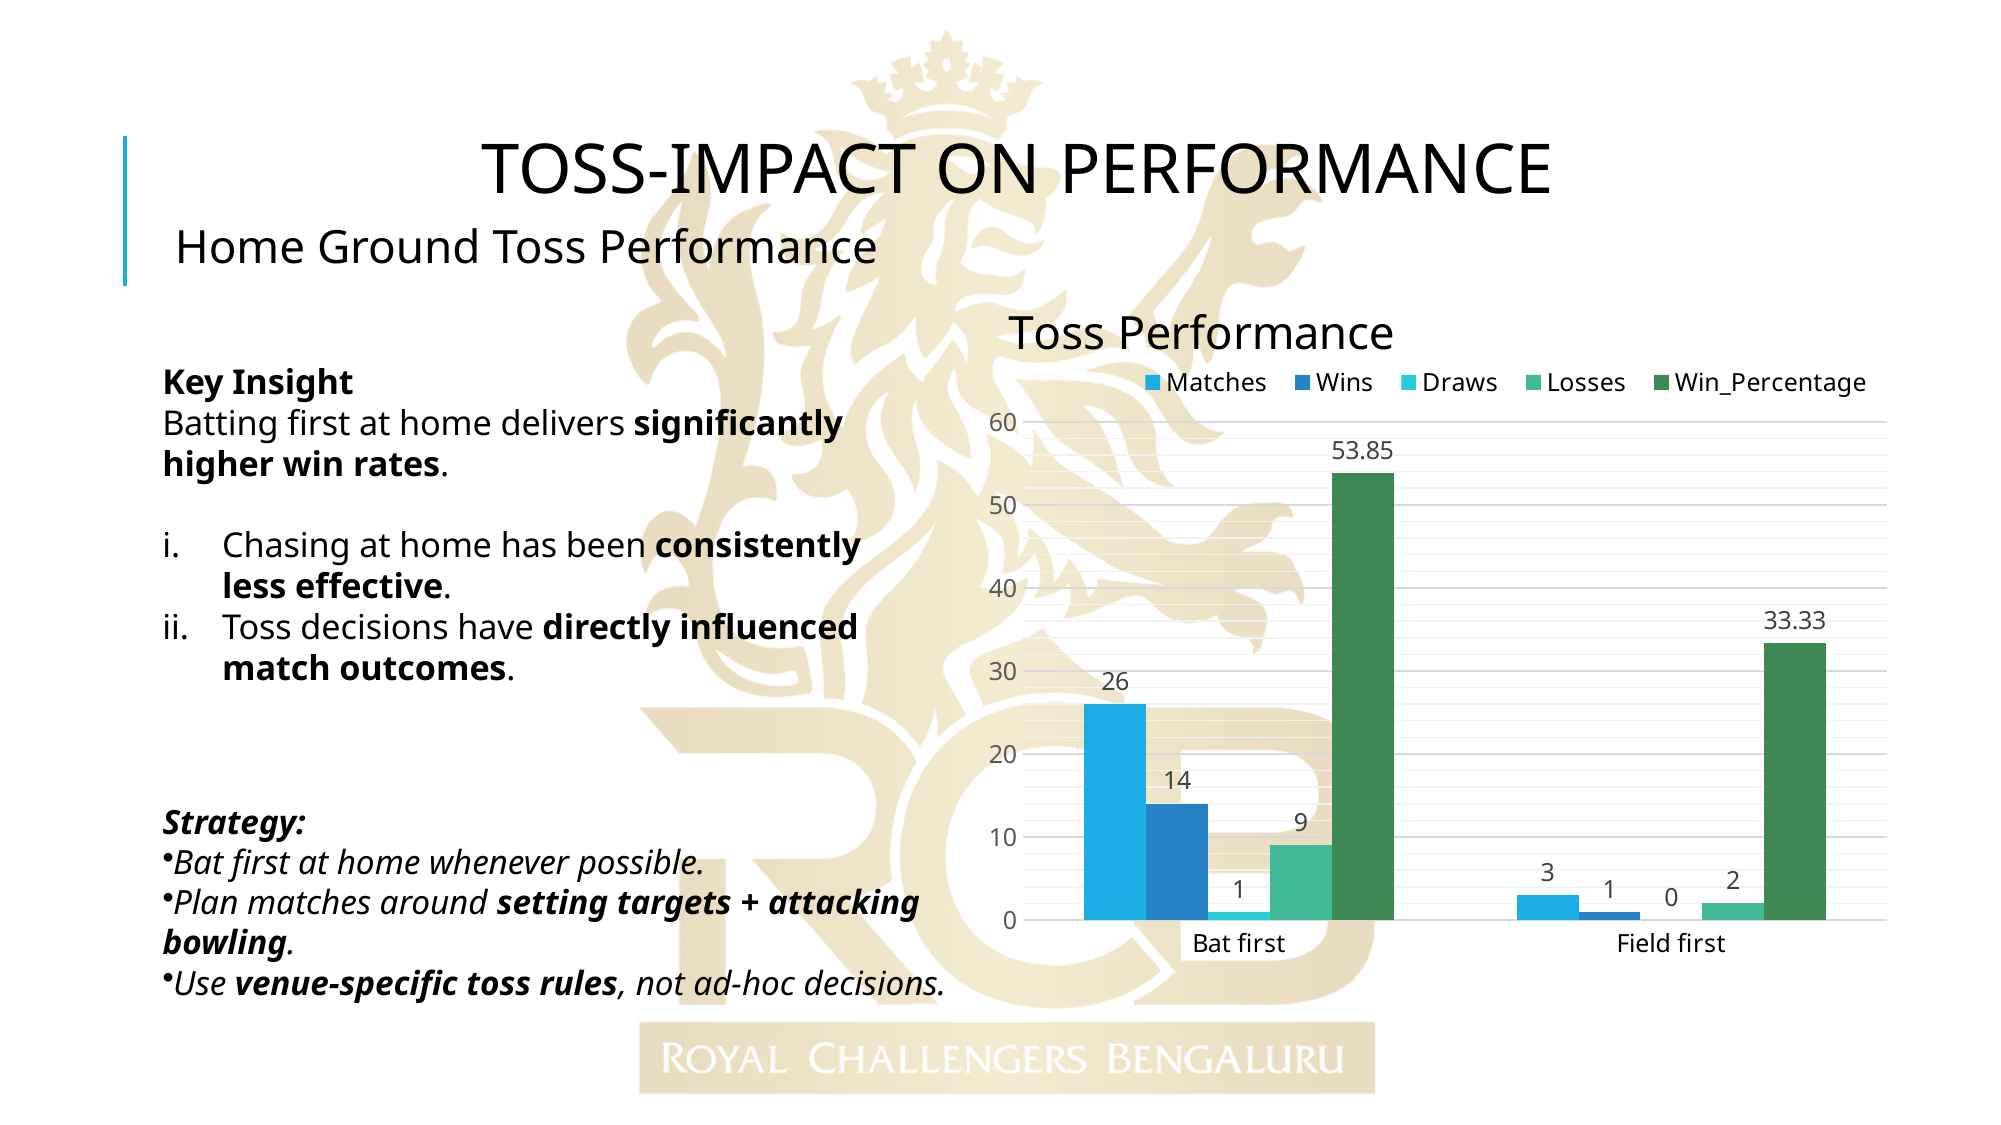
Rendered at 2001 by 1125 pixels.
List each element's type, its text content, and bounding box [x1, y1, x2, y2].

text_box Home Ground Toss Performance [160, 210, 939, 280]
text_box Key Insight Batting first at home delivers significantly higher win rates. Chasing at home has been consistently less effective. Toss decisions have directly influenced match outcomes. [147, 311, 939, 696]
chart [962, 268, 1889, 1028]
text_box Strategy: Bat first at home whenever possible. Plan matches around setting targets + attacking bowling. Use venue-specific toss rules, not ad-hoc decisions. [147, 775, 956, 1028]
list TOSS-IMPACT ON PERFORMANCE [147, 126, 1889, 228]
